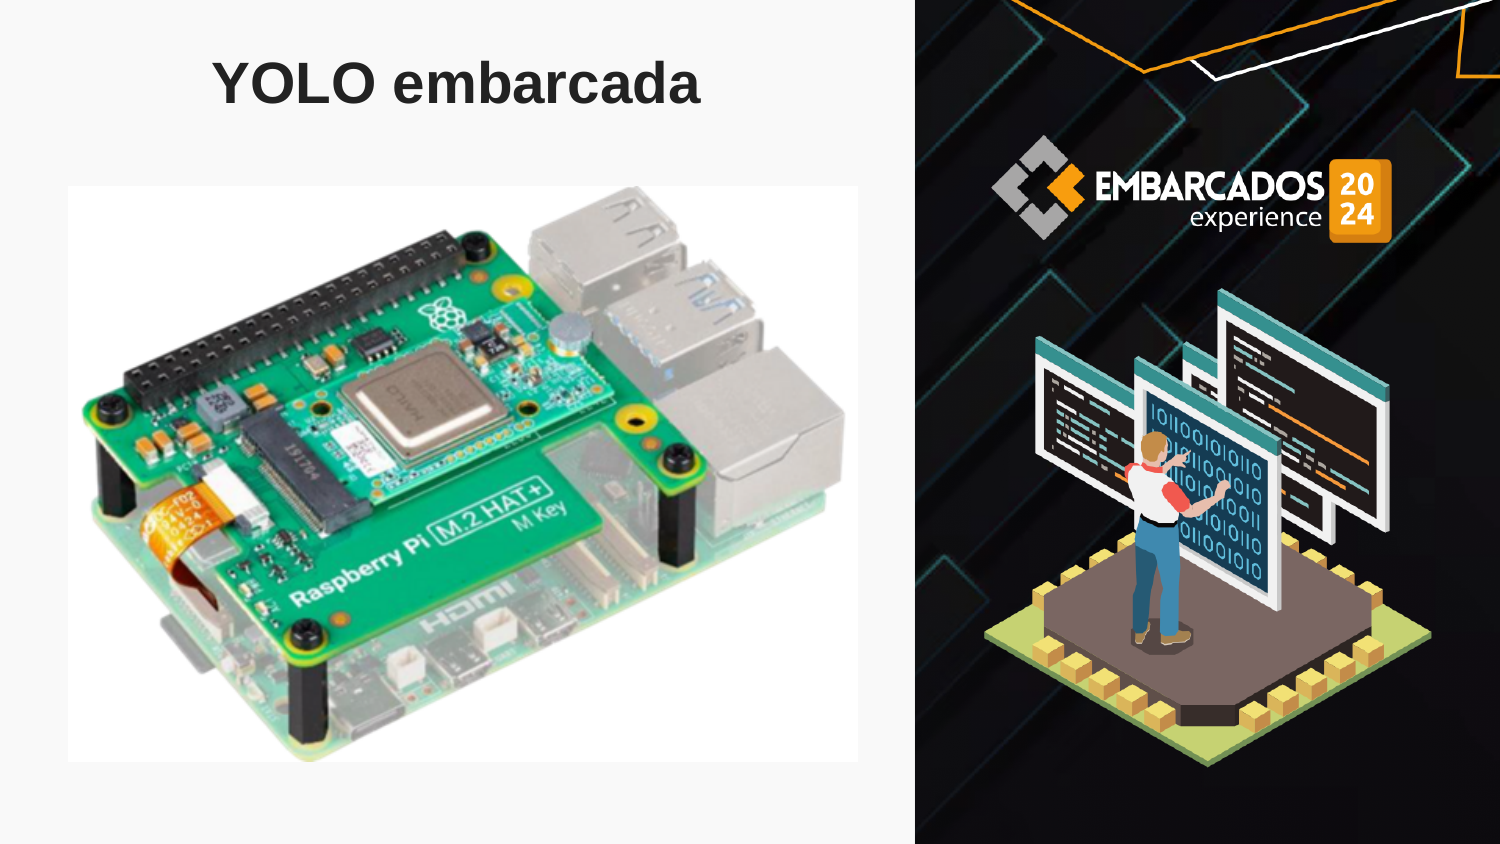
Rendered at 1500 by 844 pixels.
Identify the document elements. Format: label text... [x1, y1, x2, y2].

picture [0, 0, 1500, 844]
title YOLO embarcada [26, 20, 887, 131]
